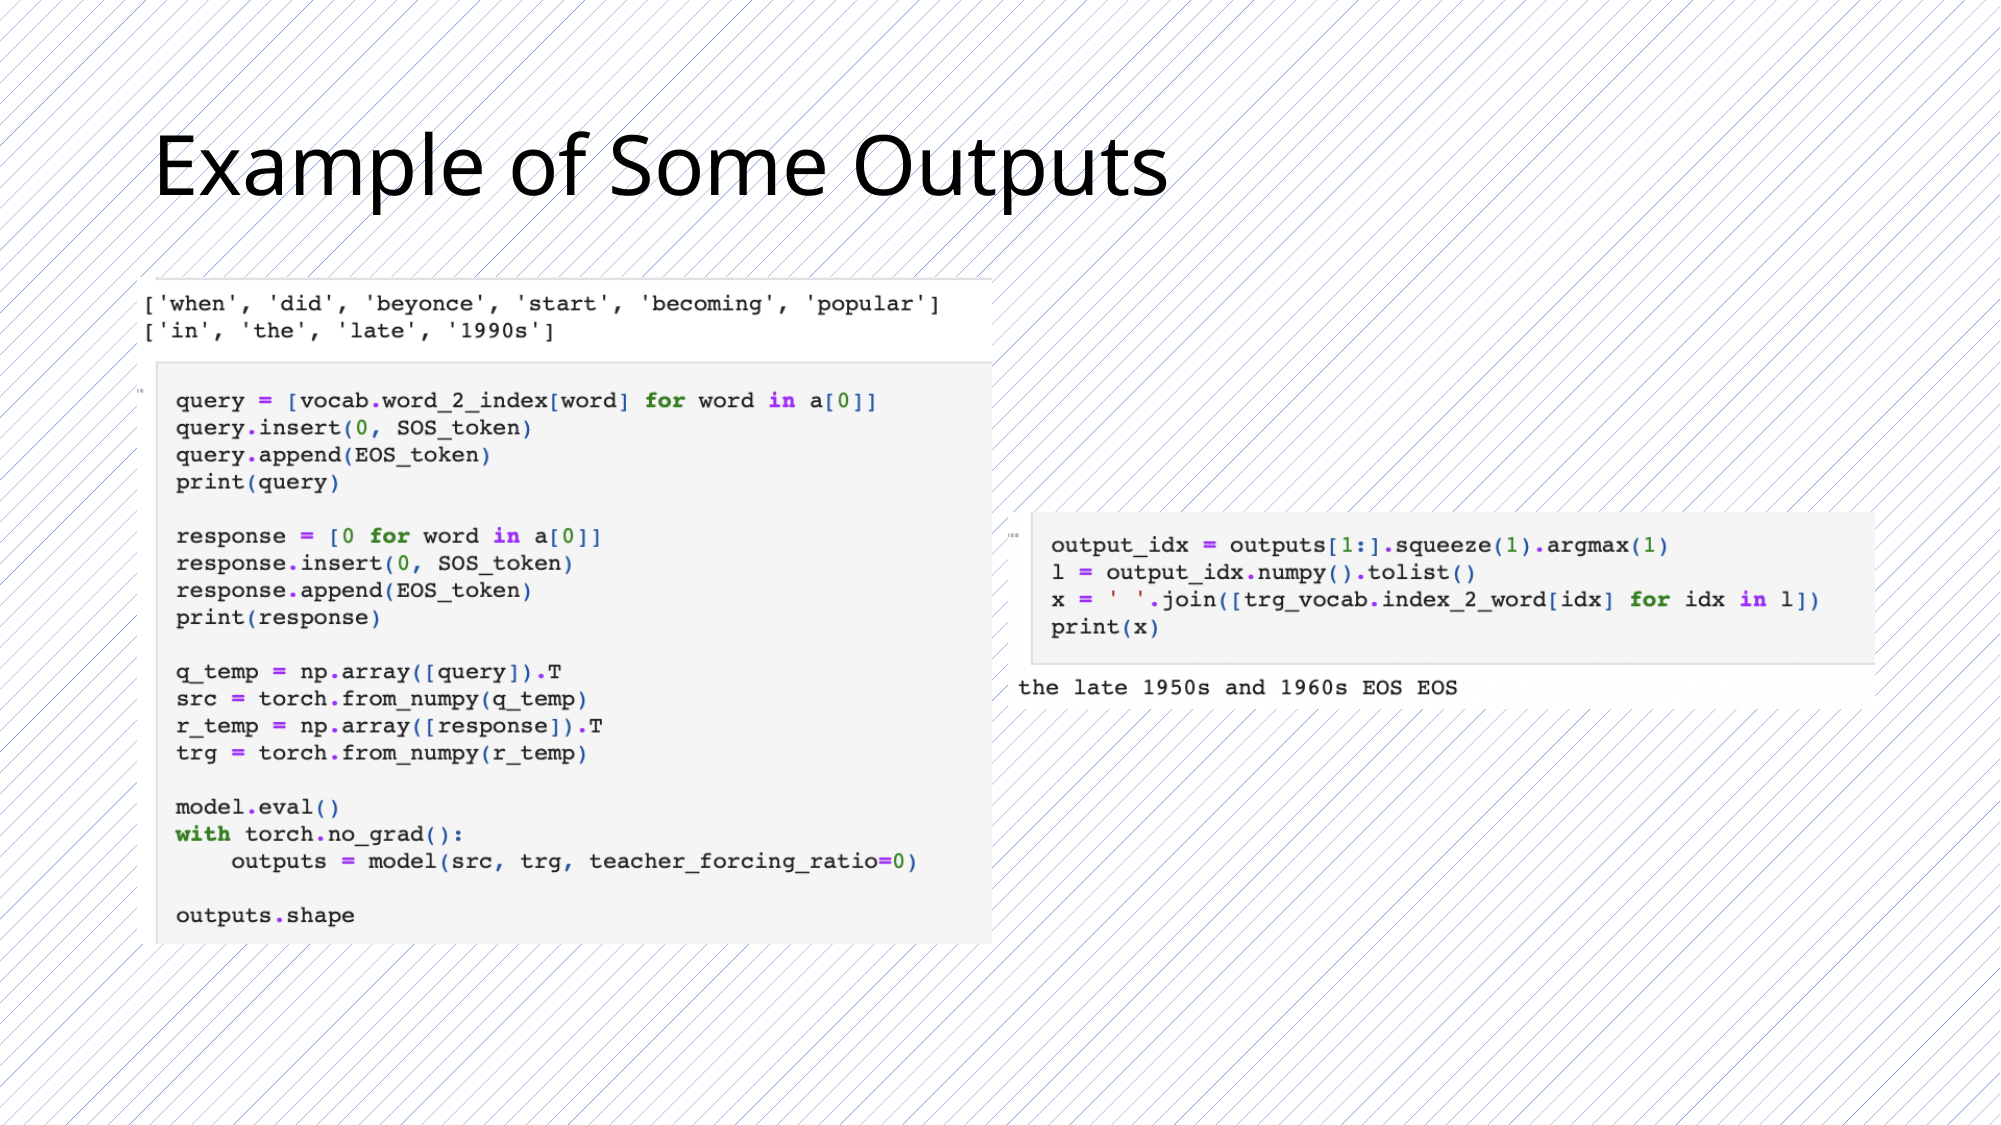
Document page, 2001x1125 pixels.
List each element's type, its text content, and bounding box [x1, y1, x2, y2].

title Example of Some Outputs [137, 59, 1863, 278]
picture [1008, 512, 1875, 709]
picture [137, 277, 992, 944]
